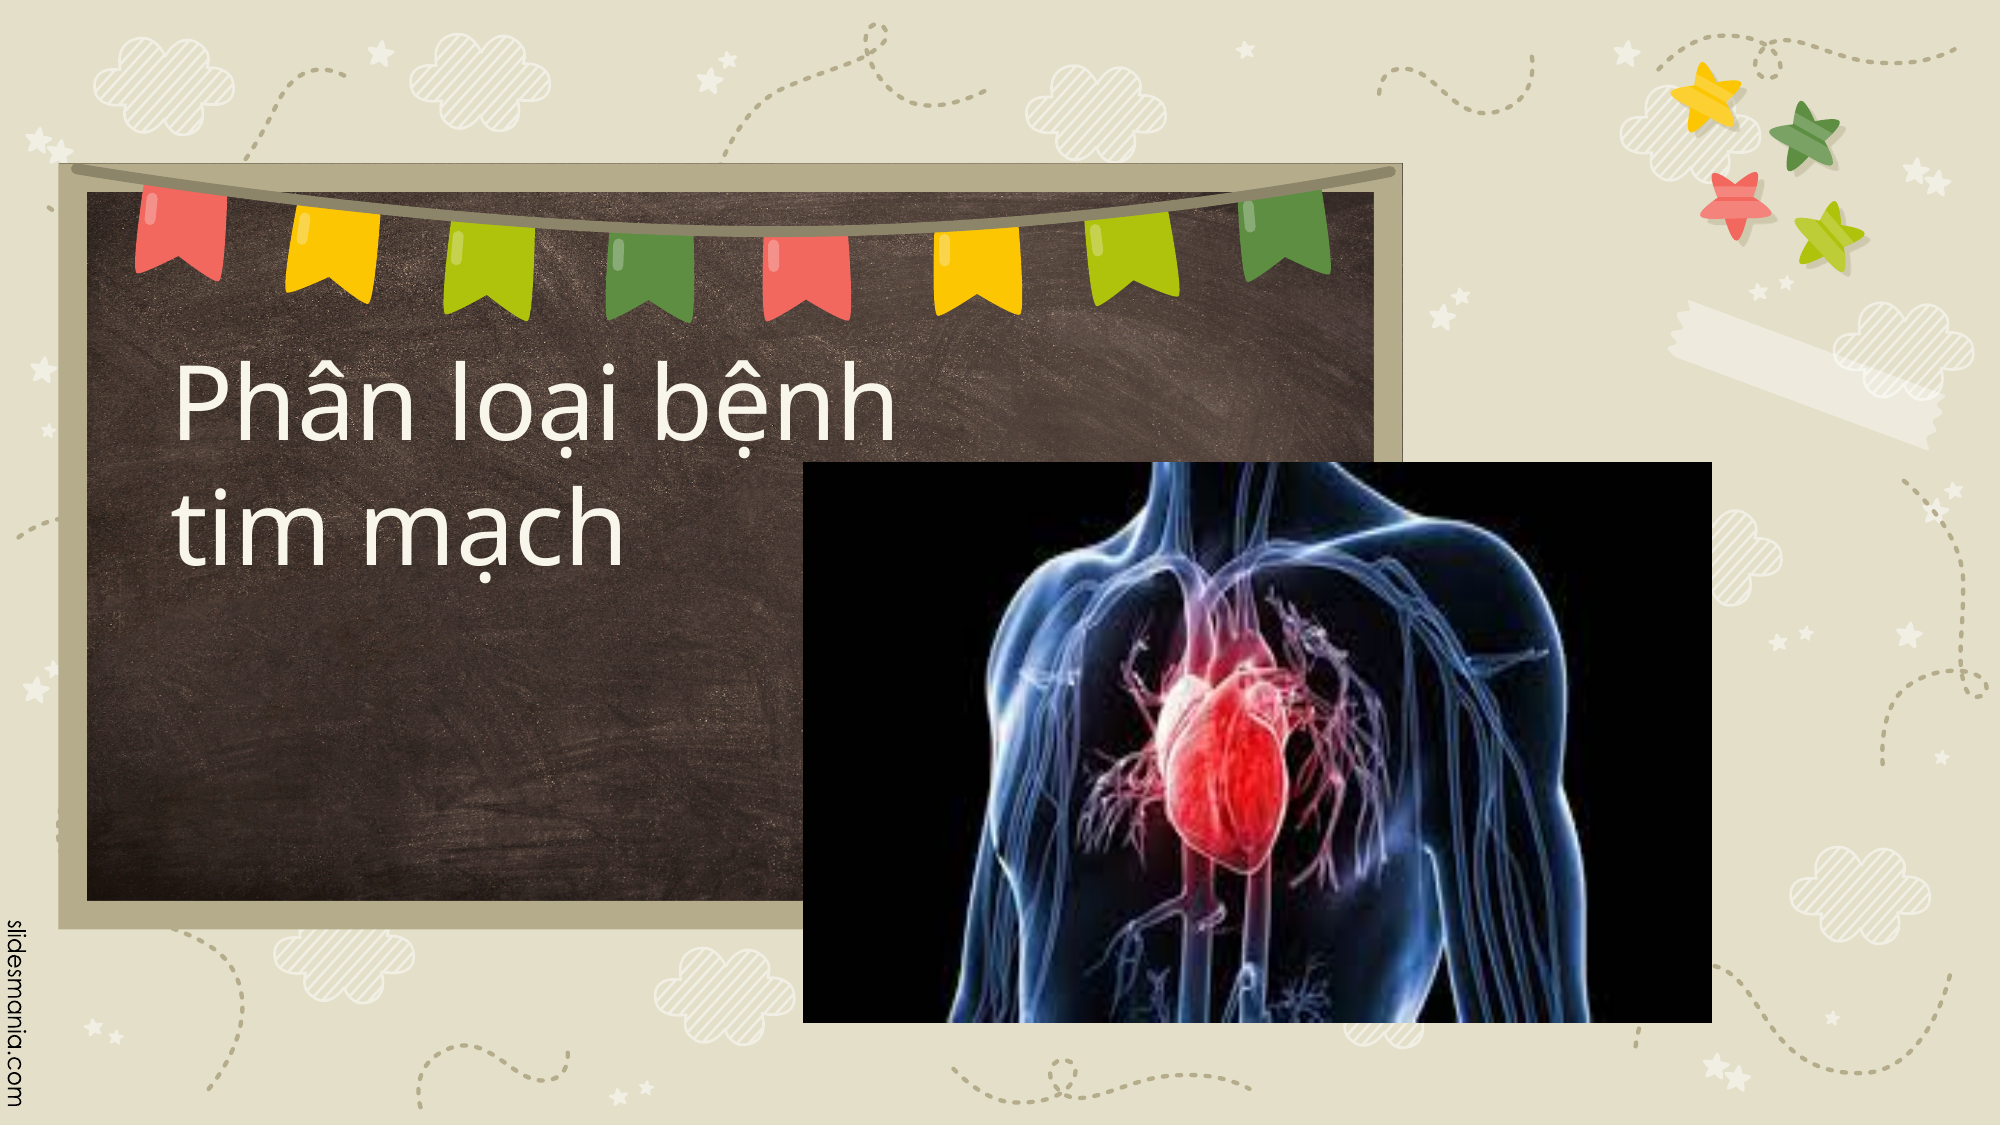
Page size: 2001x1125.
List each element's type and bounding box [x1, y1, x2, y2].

text_box [1667, 300, 1946, 451]
text_box [70, 163, 1397, 324]
picture [803, 462, 1712, 1023]
text_box [58, 163, 1403, 930]
text_box [1670, 61, 1872, 281]
